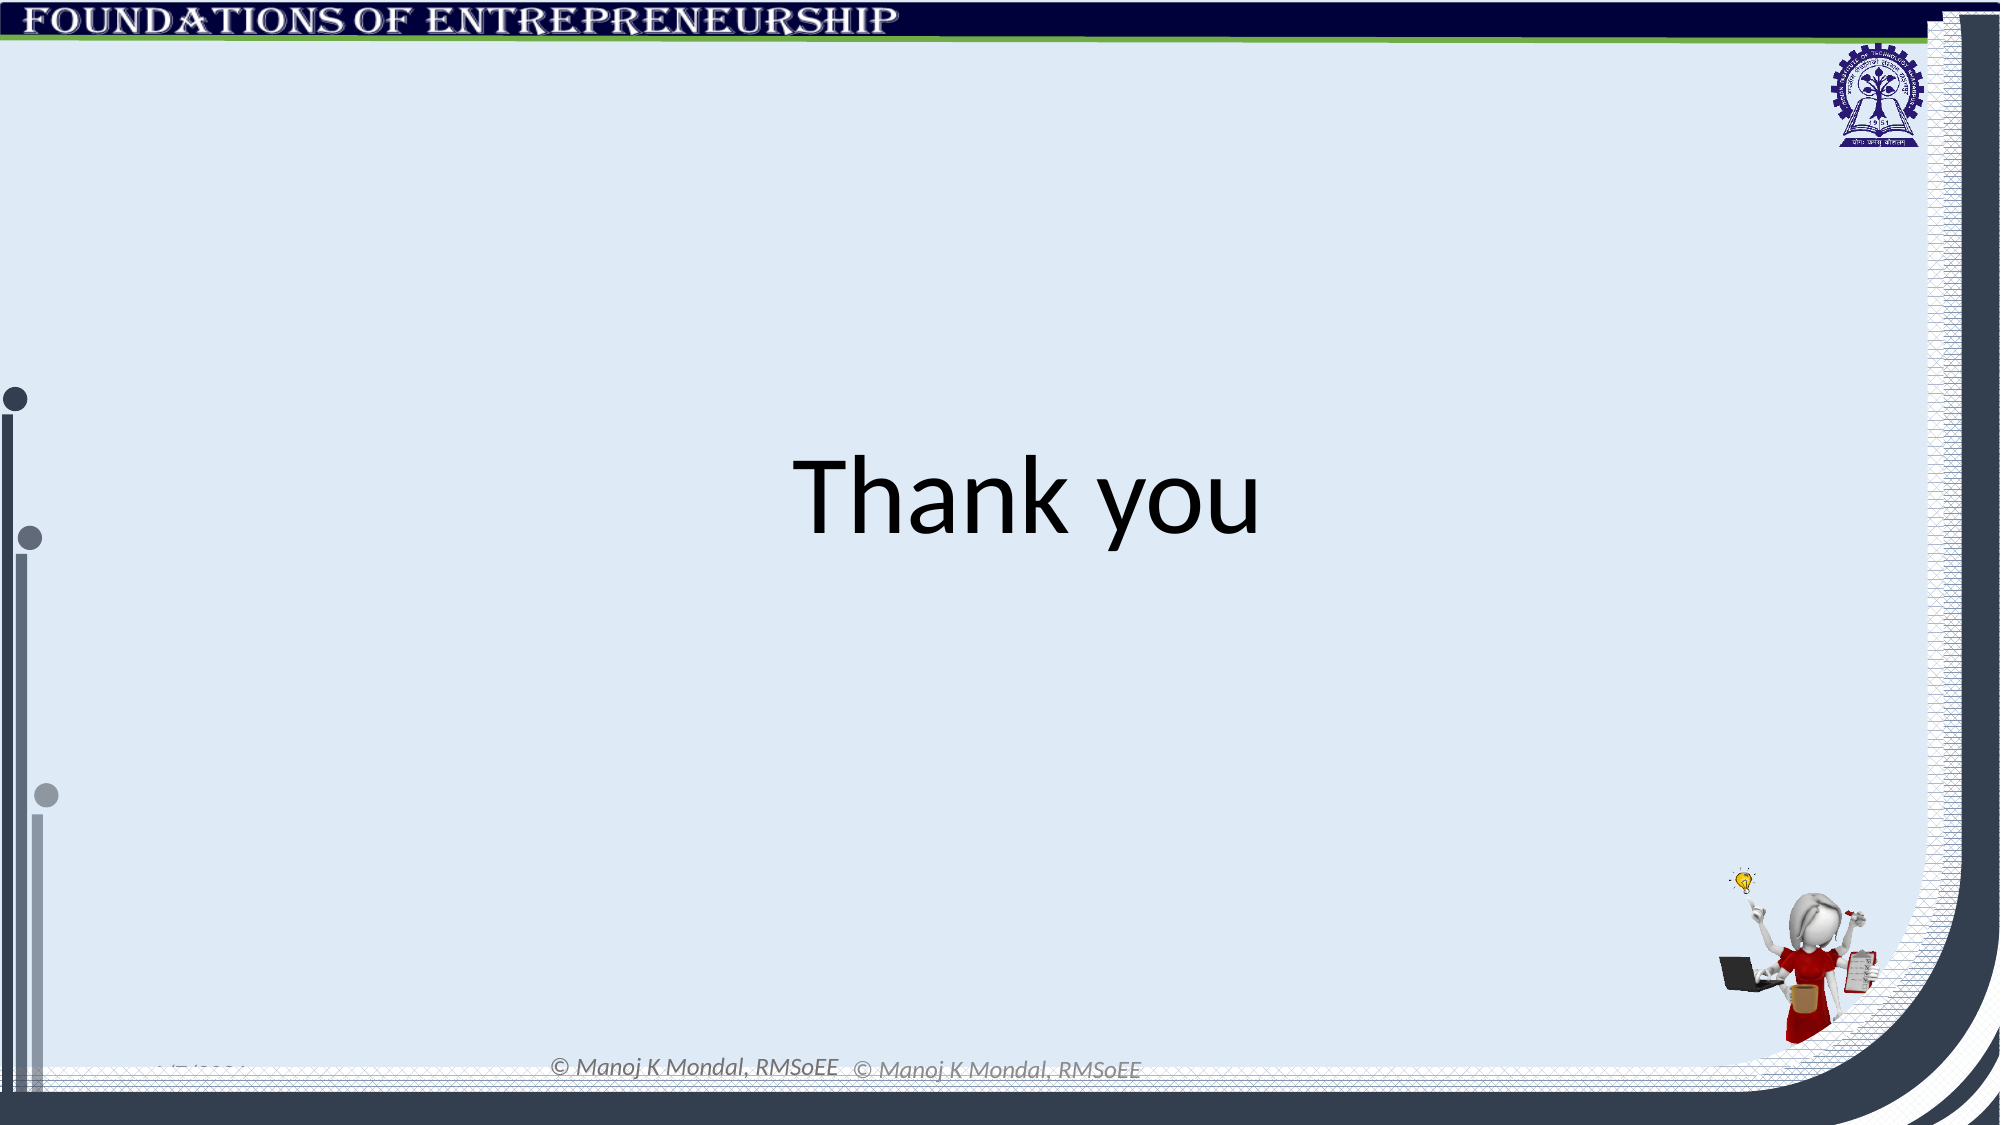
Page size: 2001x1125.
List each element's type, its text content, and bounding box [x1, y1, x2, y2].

picture [1710, 859, 1896, 1066]
picture [0, 0, 2000, 37]
picture [1831, 43, 1924, 147]
text_box Thank you [137, 413, 1920, 564]
